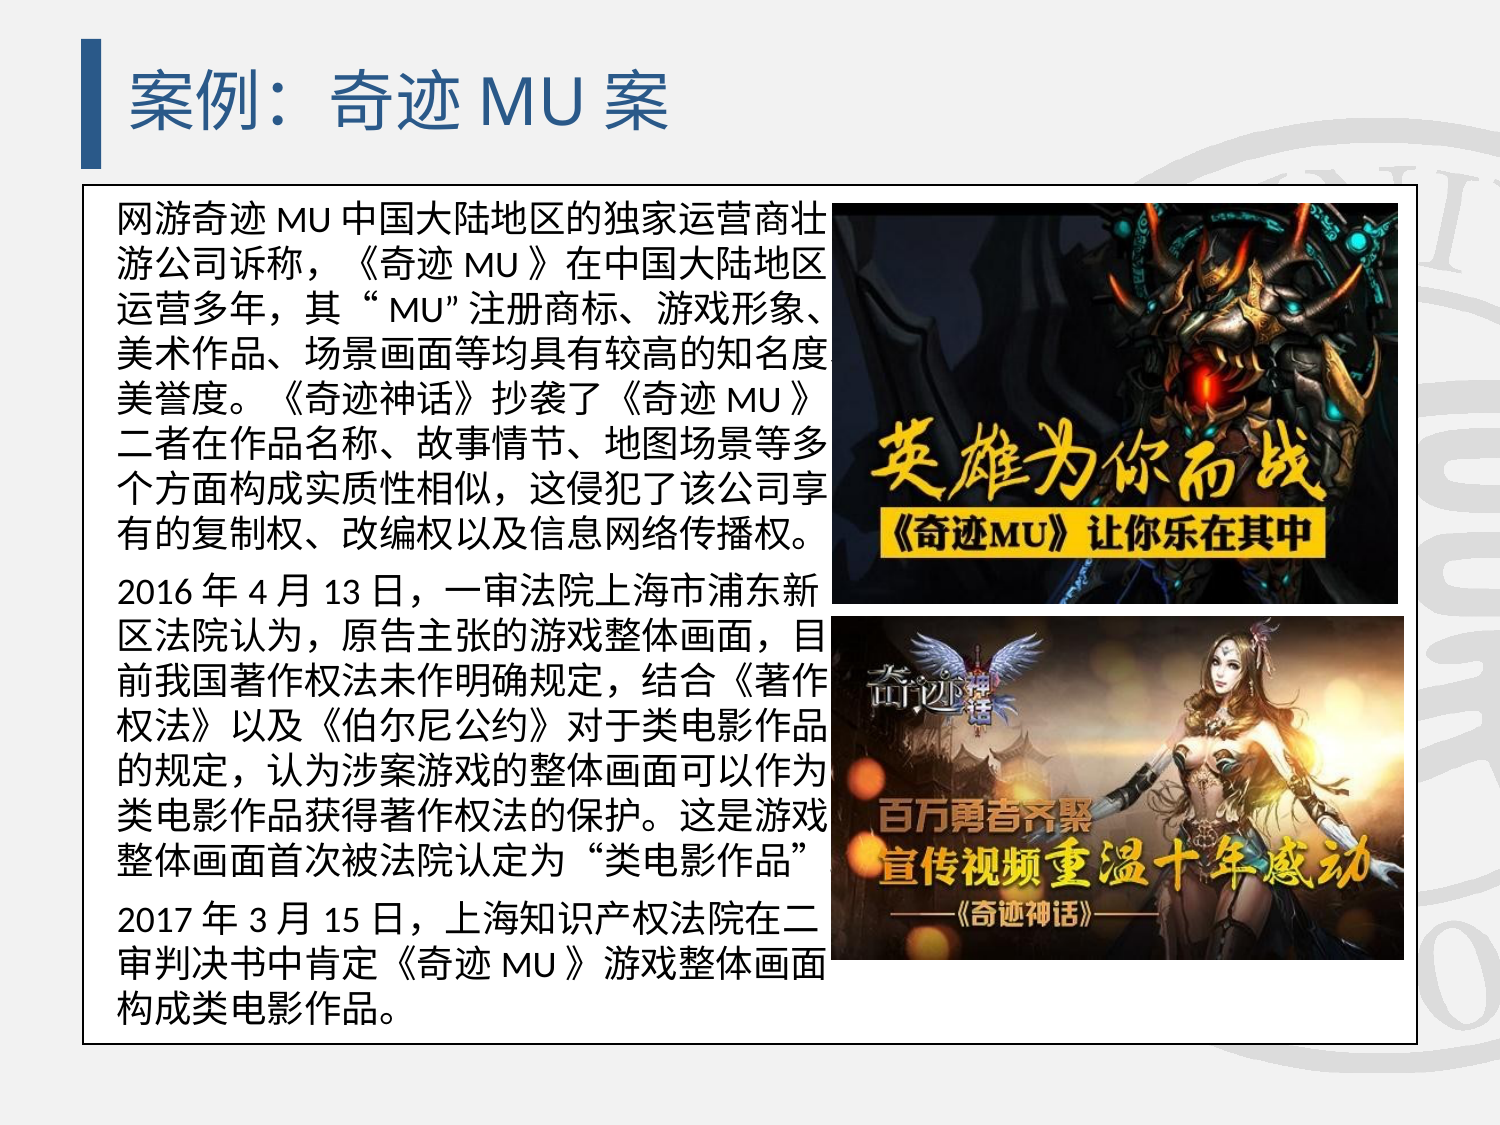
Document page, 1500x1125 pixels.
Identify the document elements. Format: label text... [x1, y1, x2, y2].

text_box 网游奇迹MU中国大陆地区的独家运营商壮游公司诉称，《奇迹MU》在中国大陆地区运营多年，其“MU”注册商标、游戏形象、美术作品、场景画面等均具有较高的知名度、美誉度。《奇迹神话》抄袭了《奇迹MU》，二者在作品名称、故事情节、地图场景等多个方面构成实质性相似，这侵犯了该公司享有的复制权、改编权以及信息网络传播权。 2016年4月13日，一审法院上海市浦东新区法院认为，原告主张的游戏整体画面，目前我国著作权法未作明确规定，结合《著作权法》以及《伯尔尼公约》对于类电影作品的规定，认为涉案游戏的整体画面可以作为类电影作品获得著作权法的保护。这是游戏整体画面首次被法院认定为“类电影作品”。 2017年3月15日，上海知识产权法院在二审判决书中肯定《奇迹MU》游戏整体画面构成类电影作品。 [102, 187, 852, 1038]
title 案例：奇迹MU案 [113, 49, 1387, 159]
picture [831, 616, 1404, 960]
picture [832, 203, 1398, 604]
text_box [82, 184, 1418, 1045]
